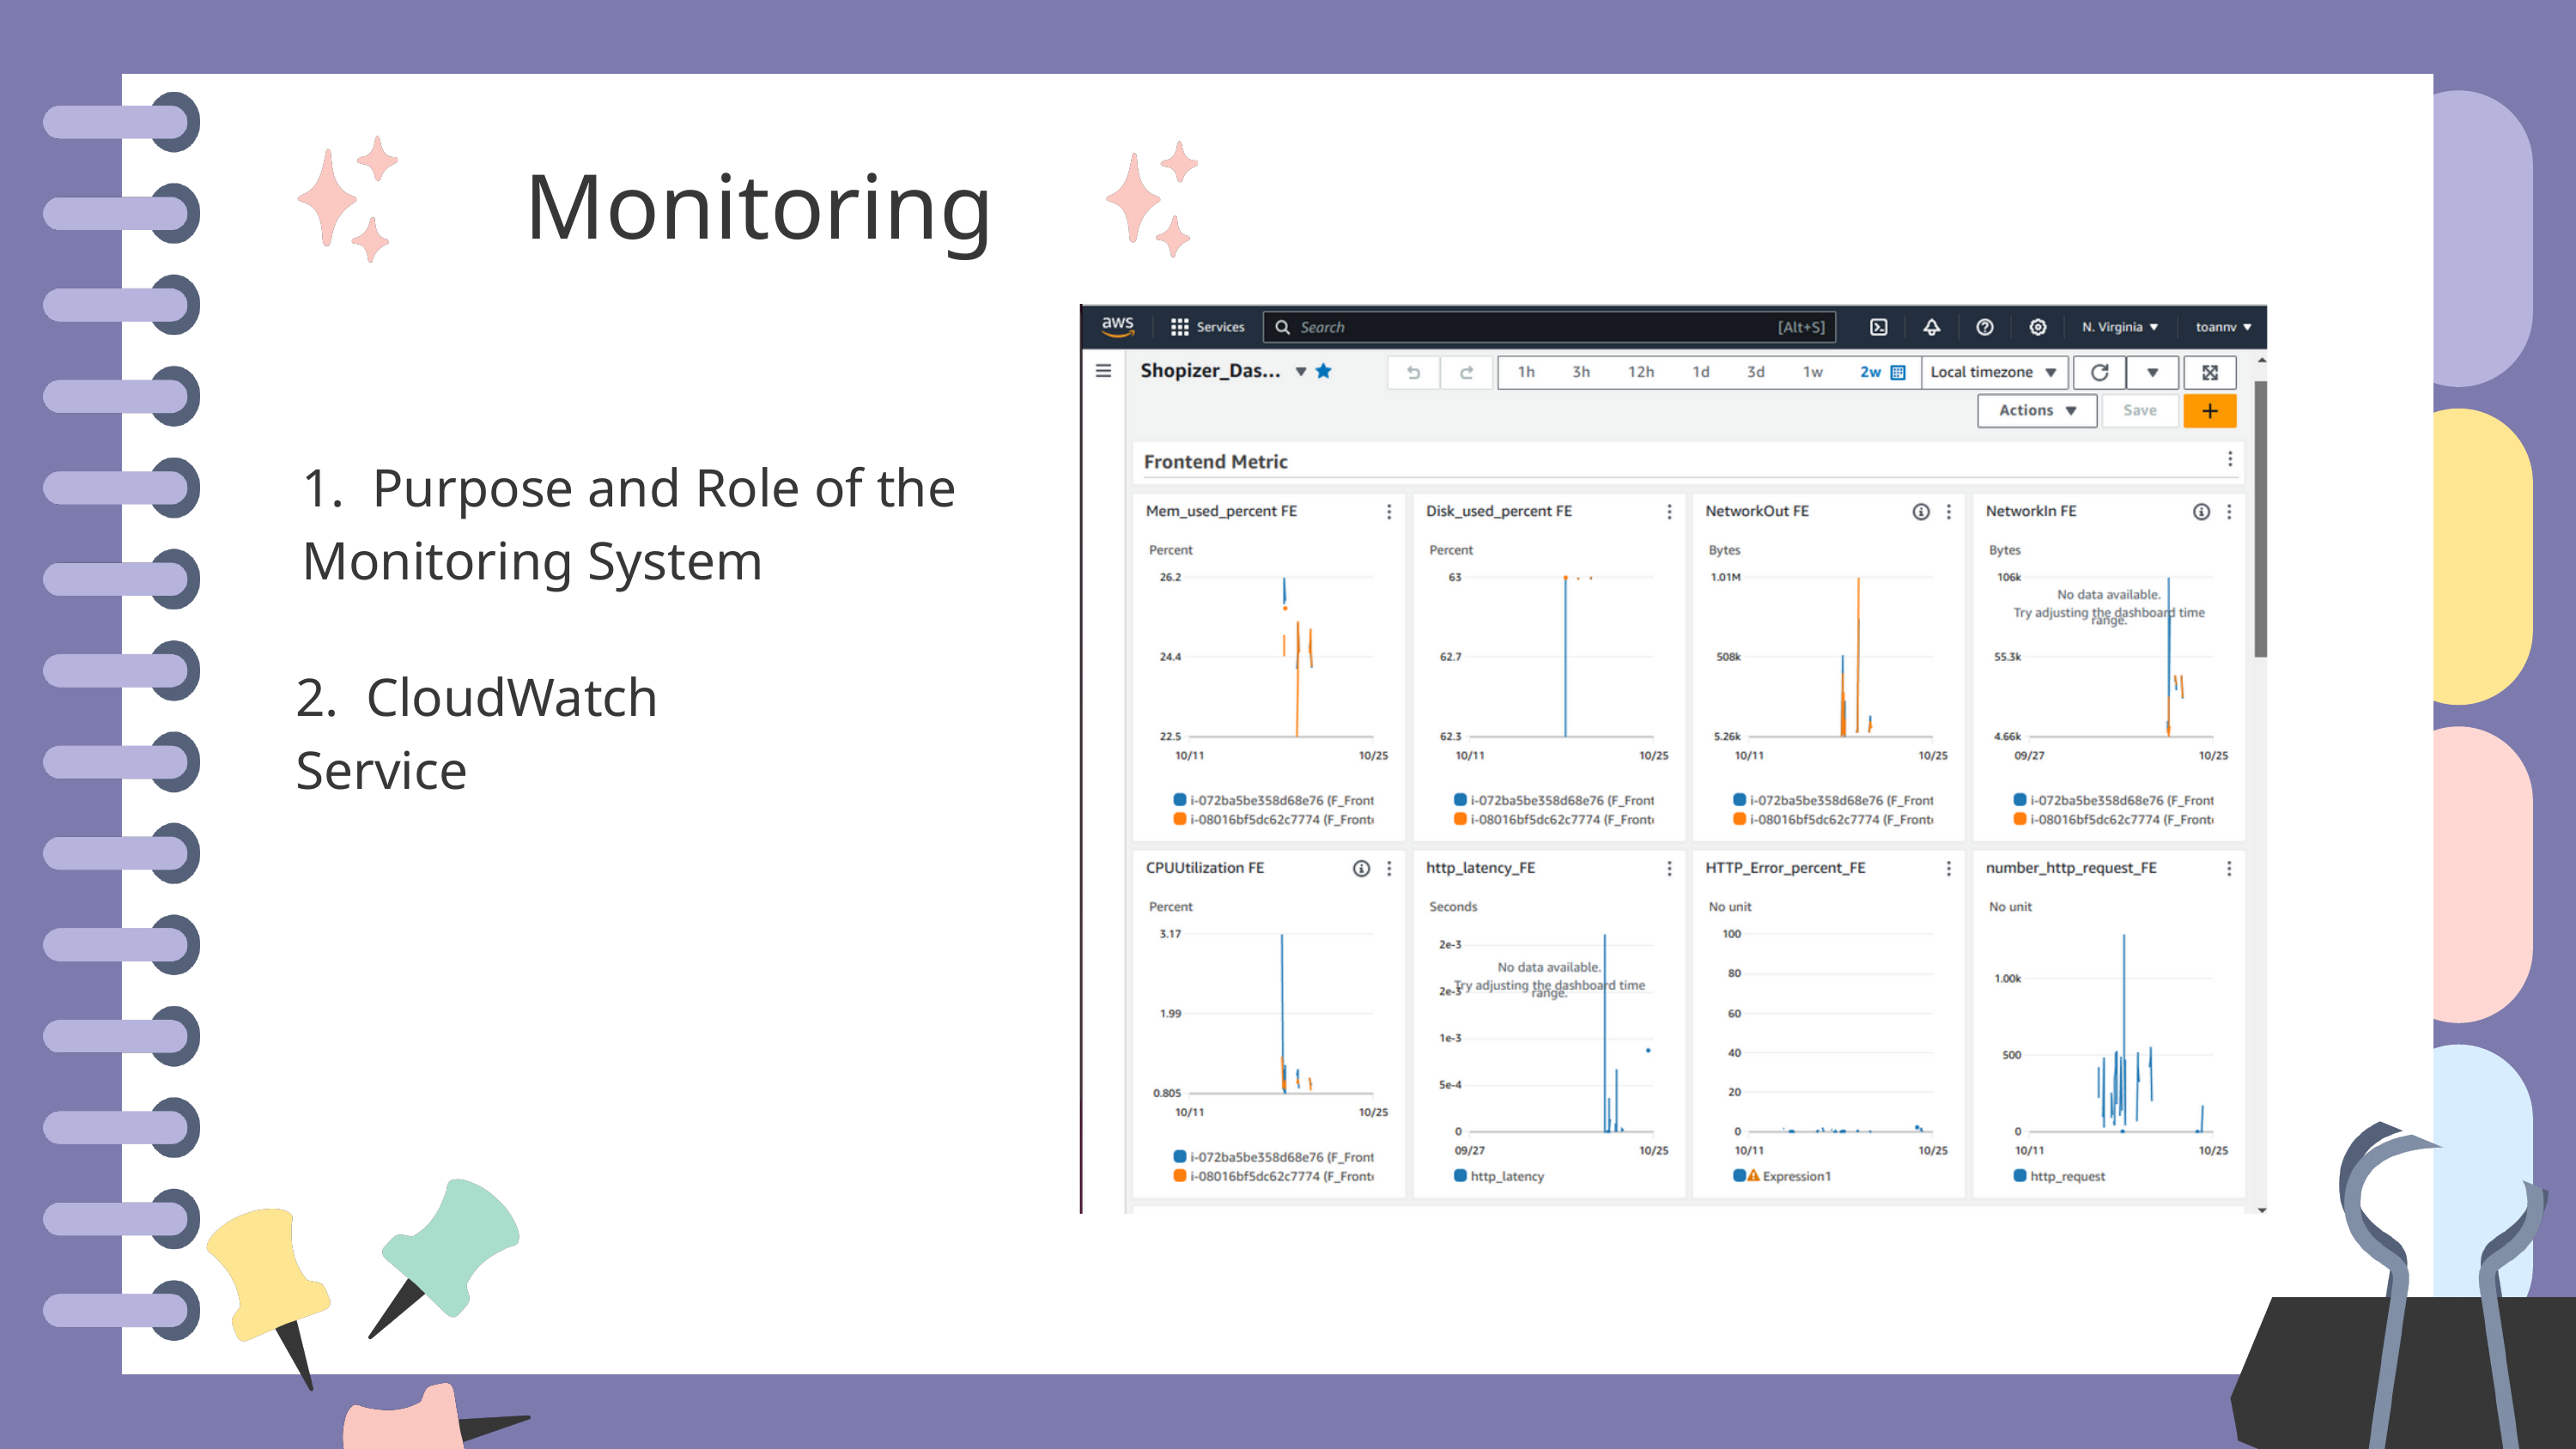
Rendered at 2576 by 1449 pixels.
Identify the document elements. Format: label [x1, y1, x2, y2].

text_box [206, 1385, 531, 1449]
text_box [2216, 1186, 2576, 1449]
text_box [42, 74, 2533, 1375]
